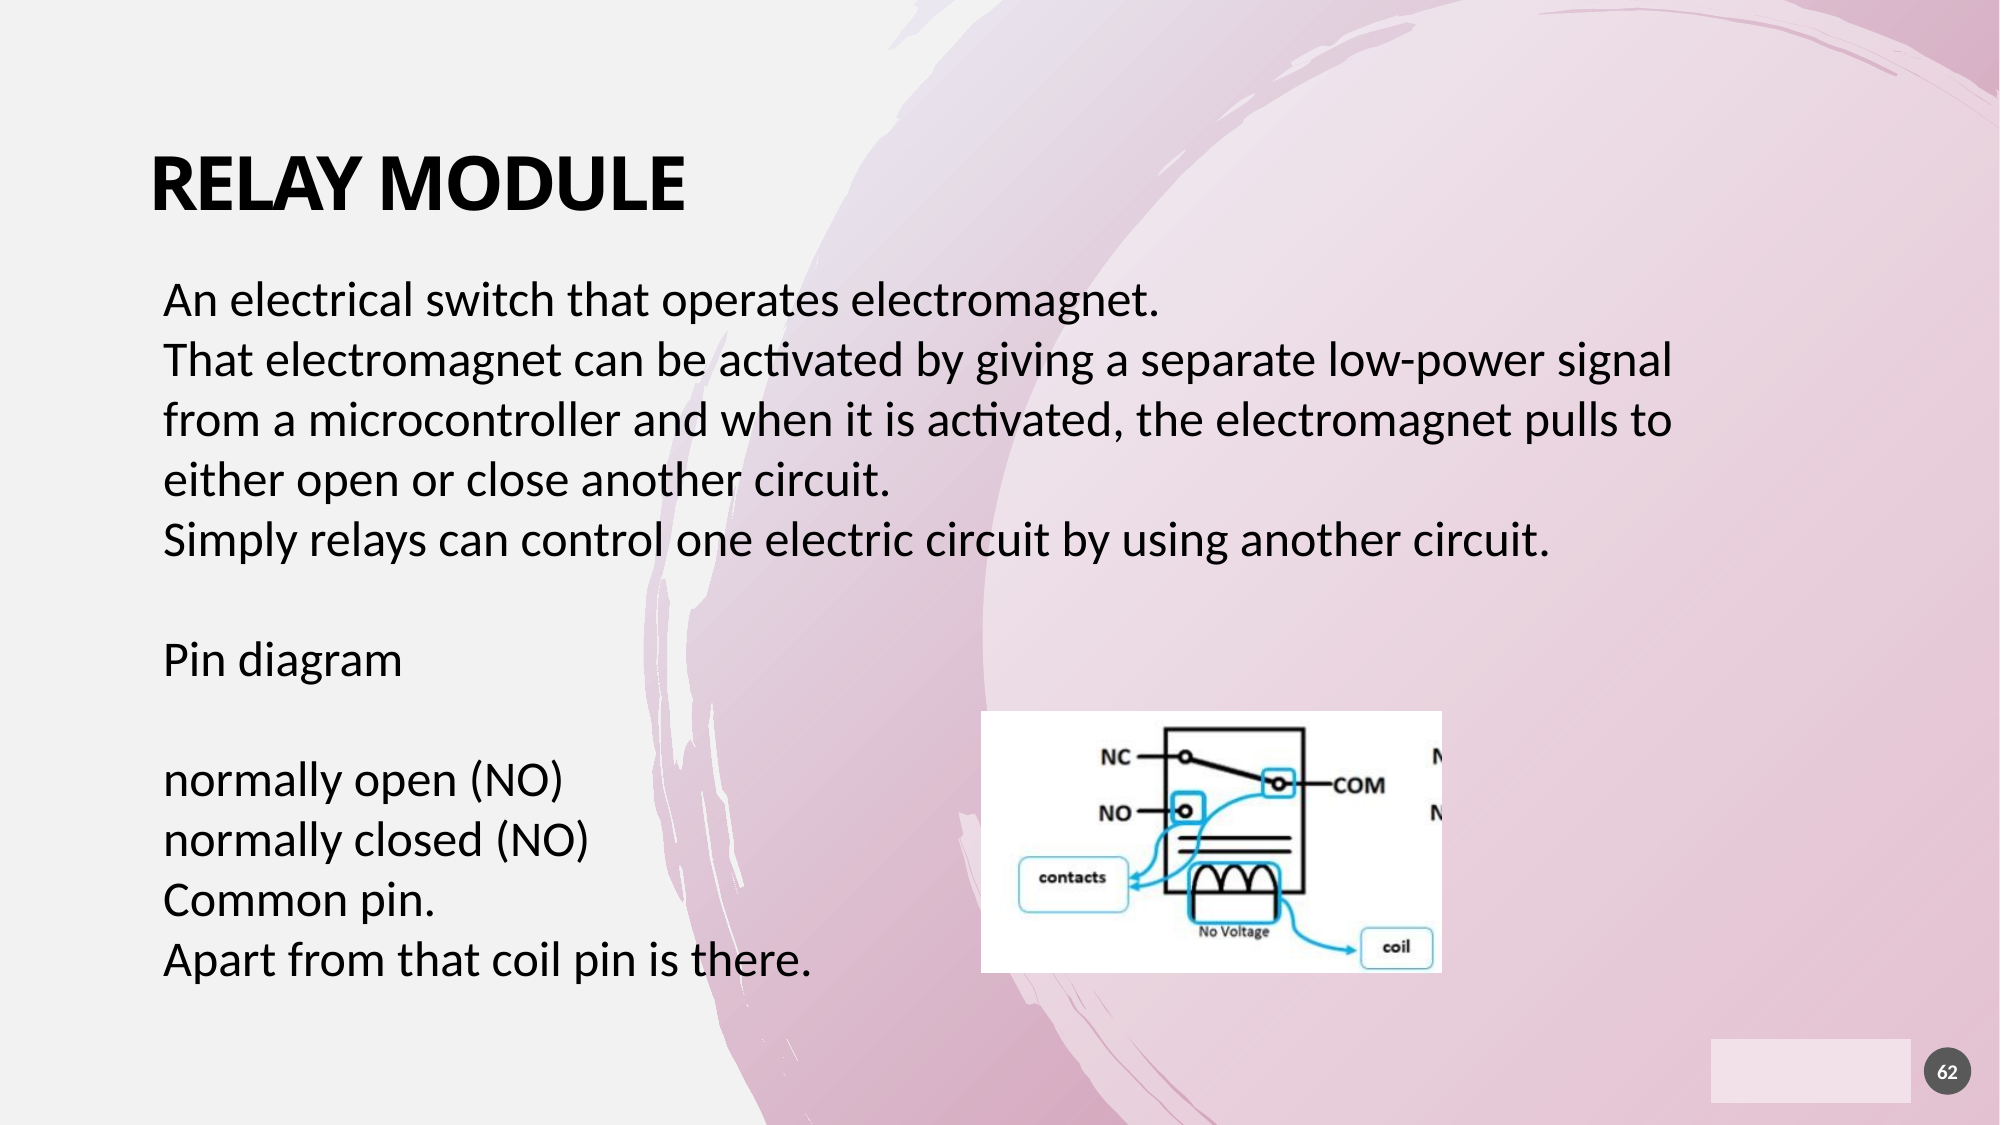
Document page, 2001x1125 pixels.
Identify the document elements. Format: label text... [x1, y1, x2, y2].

text_box [1710, 1038, 1912, 1104]
text_box An electrical switch that operates electromagnet. That electromagnet can be activated by giving a separate low-power signal from a microcontroller and when it is activated, the electromagnet pulls to either open or close another circuit. Simply relays can control one electric circuit by using another circuit. Pin diagram normally open (NO) normally closed (NO) Common pin. Apart from that coil pin is there. [148, 259, 1760, 995]
picture [981, 711, 1442, 973]
text_box Relay Module [148, 119, 1678, 226]
slide_number 62 [1923, 1047, 1972, 1095]
